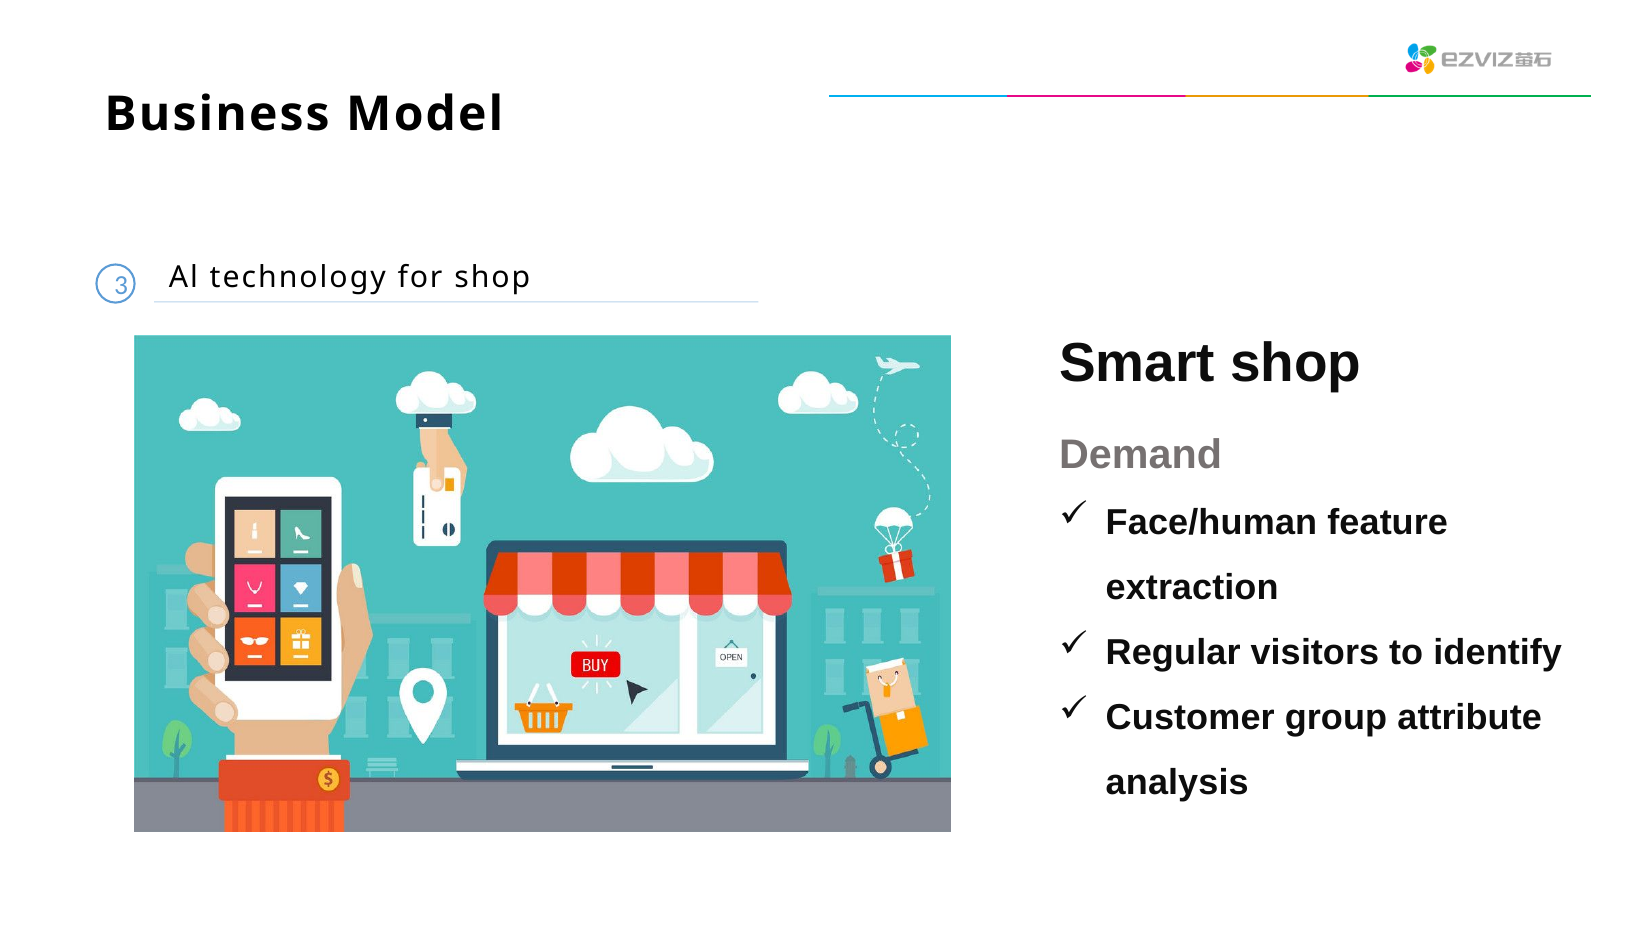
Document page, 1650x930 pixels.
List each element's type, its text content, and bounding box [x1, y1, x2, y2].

text_box Al technology for shop [154, 242, 759, 301]
picture [829, 31, 1639, 97]
picture [134, 335, 951, 832]
text_box 3 [95, 263, 136, 304]
text_box Smart shop Demand Face/human feature extraction Regular visitors to identify Customer group attribute analysis [1049, 288, 1614, 598]
text_box Business Model [90, 59, 1560, 147]
